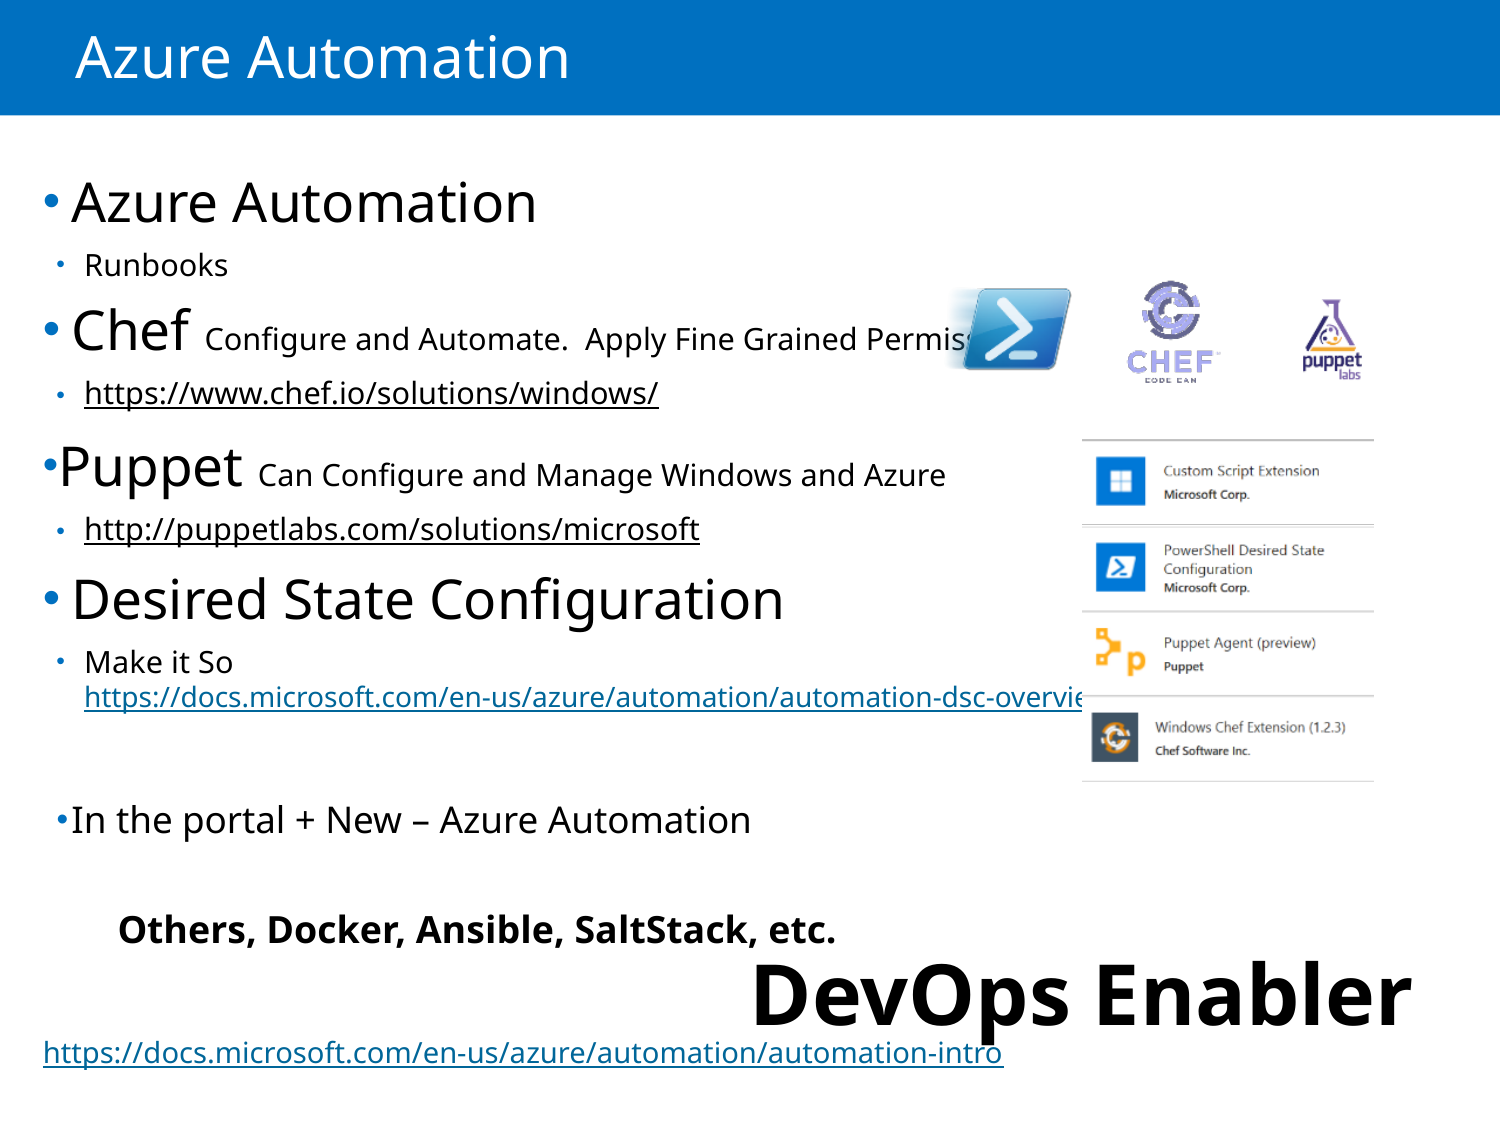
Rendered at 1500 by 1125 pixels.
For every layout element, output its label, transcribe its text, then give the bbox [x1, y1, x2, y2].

text_box Others, Docker, Ansible, SaltStack, etc. [102, 899, 863, 959]
list https://docs.microsoft.com/en-us/azure/automation/automation-intro [42, 1034, 1450, 1103]
text_box DevOps Enabler [735, 934, 1430, 1051]
picture [1119, 275, 1225, 390]
picture [1295, 291, 1370, 390]
list Azure Automation Runbooks Chef Configure and Automate. Apply Fine Grained Permissions https://www.chef.io/solutions/windows/ Puppet Can Configure and Manage Windows and Azure http://puppetlabs.com/solutions/microsoft Desired State Configuration Make it So https://docs.microsoft.com/en-us/azure/automation/automation-dsc-overview In the portal + New – Azure Automation [42, 167, 1450, 1013]
picture [1082, 439, 1374, 783]
title Azure Automation [75, 0, 1351, 122]
picture [944, 258, 1087, 401]
